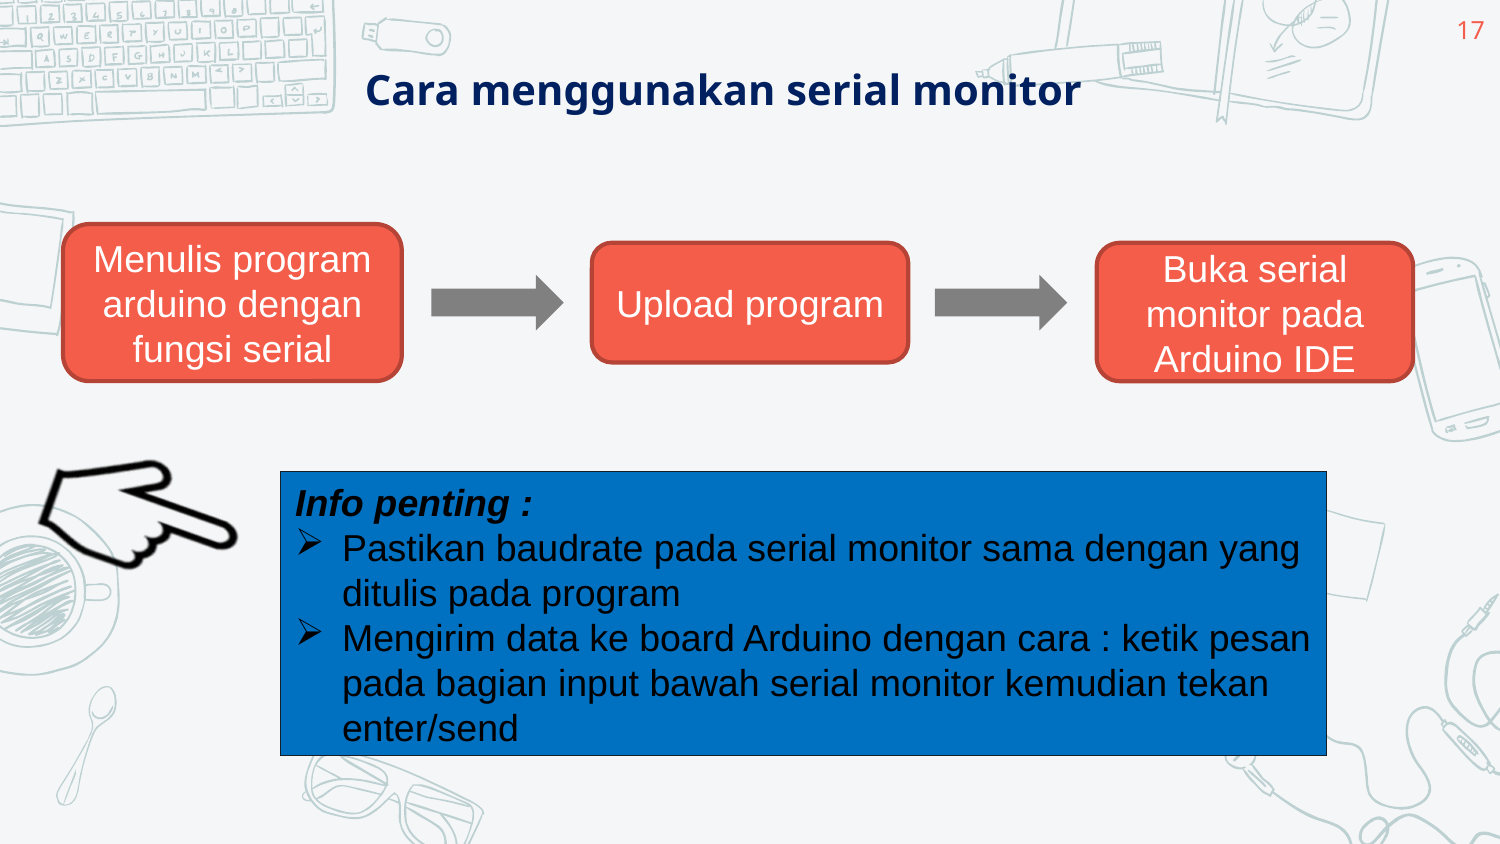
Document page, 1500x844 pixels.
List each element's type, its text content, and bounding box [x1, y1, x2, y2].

text_box Buka serial monitor pada Arduino IDE [1094, 240, 1416, 384]
text_box Cara menggunakan serial monitor [349, 52, 1149, 129]
text_box Menulis program arduino dengan fungsi serial [60, 221, 404, 384]
text_box [429, 272, 566, 333]
text_box Upload program [589, 240, 911, 365]
picture [14, 404, 255, 626]
text_box Info penting : Pastikan baudrate pada serial monitor sama dengan yang ditulis pada program Mengirim data ke board Arduino dengan cara : ketik pesan pada bagian input bawah serial monitor kemudian tekan enter/send [280, 471, 1327, 756]
slide_number 17 [1435, 0, 1500, 53]
text_box [932, 272, 1070, 333]
